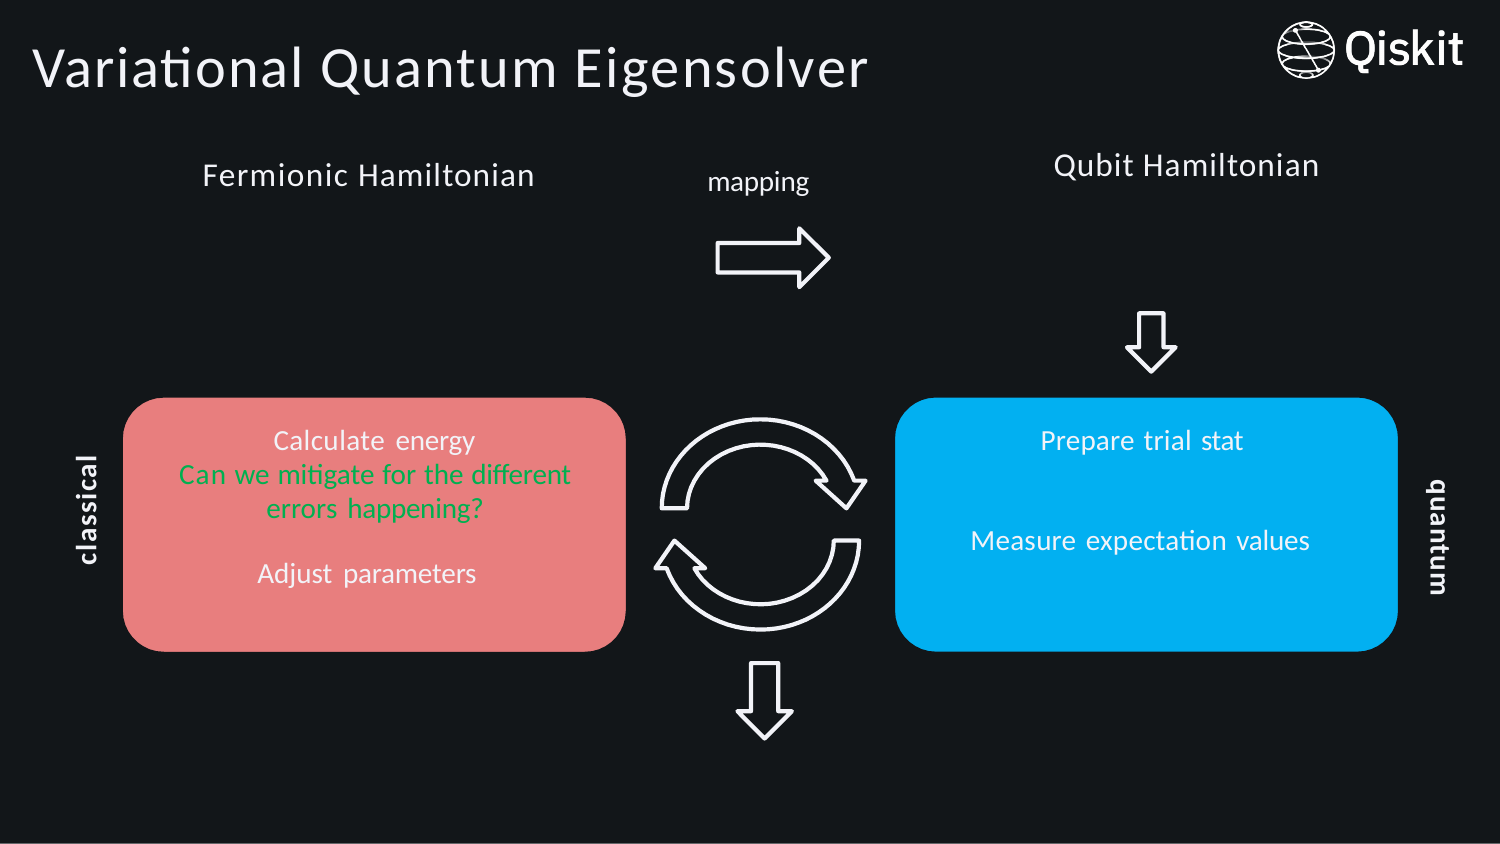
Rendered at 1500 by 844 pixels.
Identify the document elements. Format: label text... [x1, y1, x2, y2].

title Variational Quantum Eigensolver [32, 18, 1468, 171]
text_box classical [67, 448, 110, 568]
text_box Fermionic Hamiltonian [200, 151, 545, 194]
text_box [655, 540, 860, 630]
text_box mapping [705, 159, 821, 197]
text_box [661, 419, 866, 509]
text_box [118, 393, 631, 657]
text_box [717, 228, 829, 288]
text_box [890, 393, 1403, 657]
text_box [1126, 313, 1176, 372]
text_box [737, 663, 792, 739]
text_box Qubit Hamiltonian [1051, 141, 1328, 184]
text_box quantum [1417, 474, 1460, 599]
